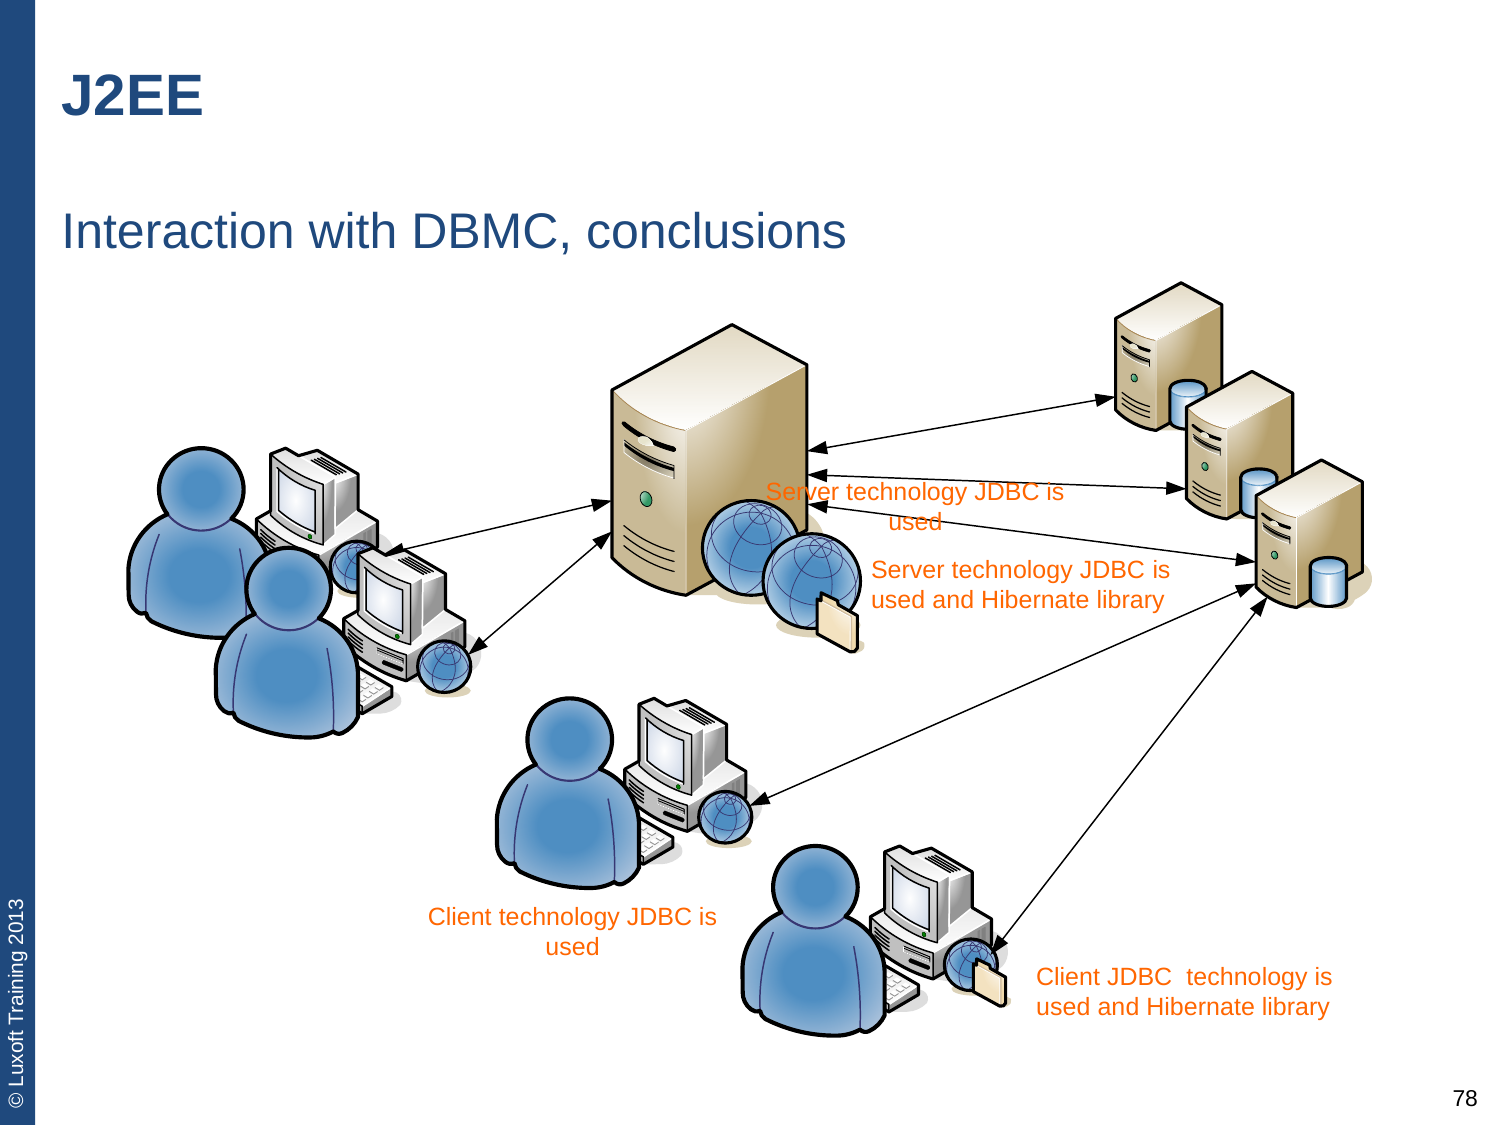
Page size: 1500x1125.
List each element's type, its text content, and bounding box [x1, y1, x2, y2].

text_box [123, 278, 1375, 1041]
list Interaction with DBMC, conclusions [46, 191, 1397, 907]
title J2EE [46, 20, 1397, 165]
